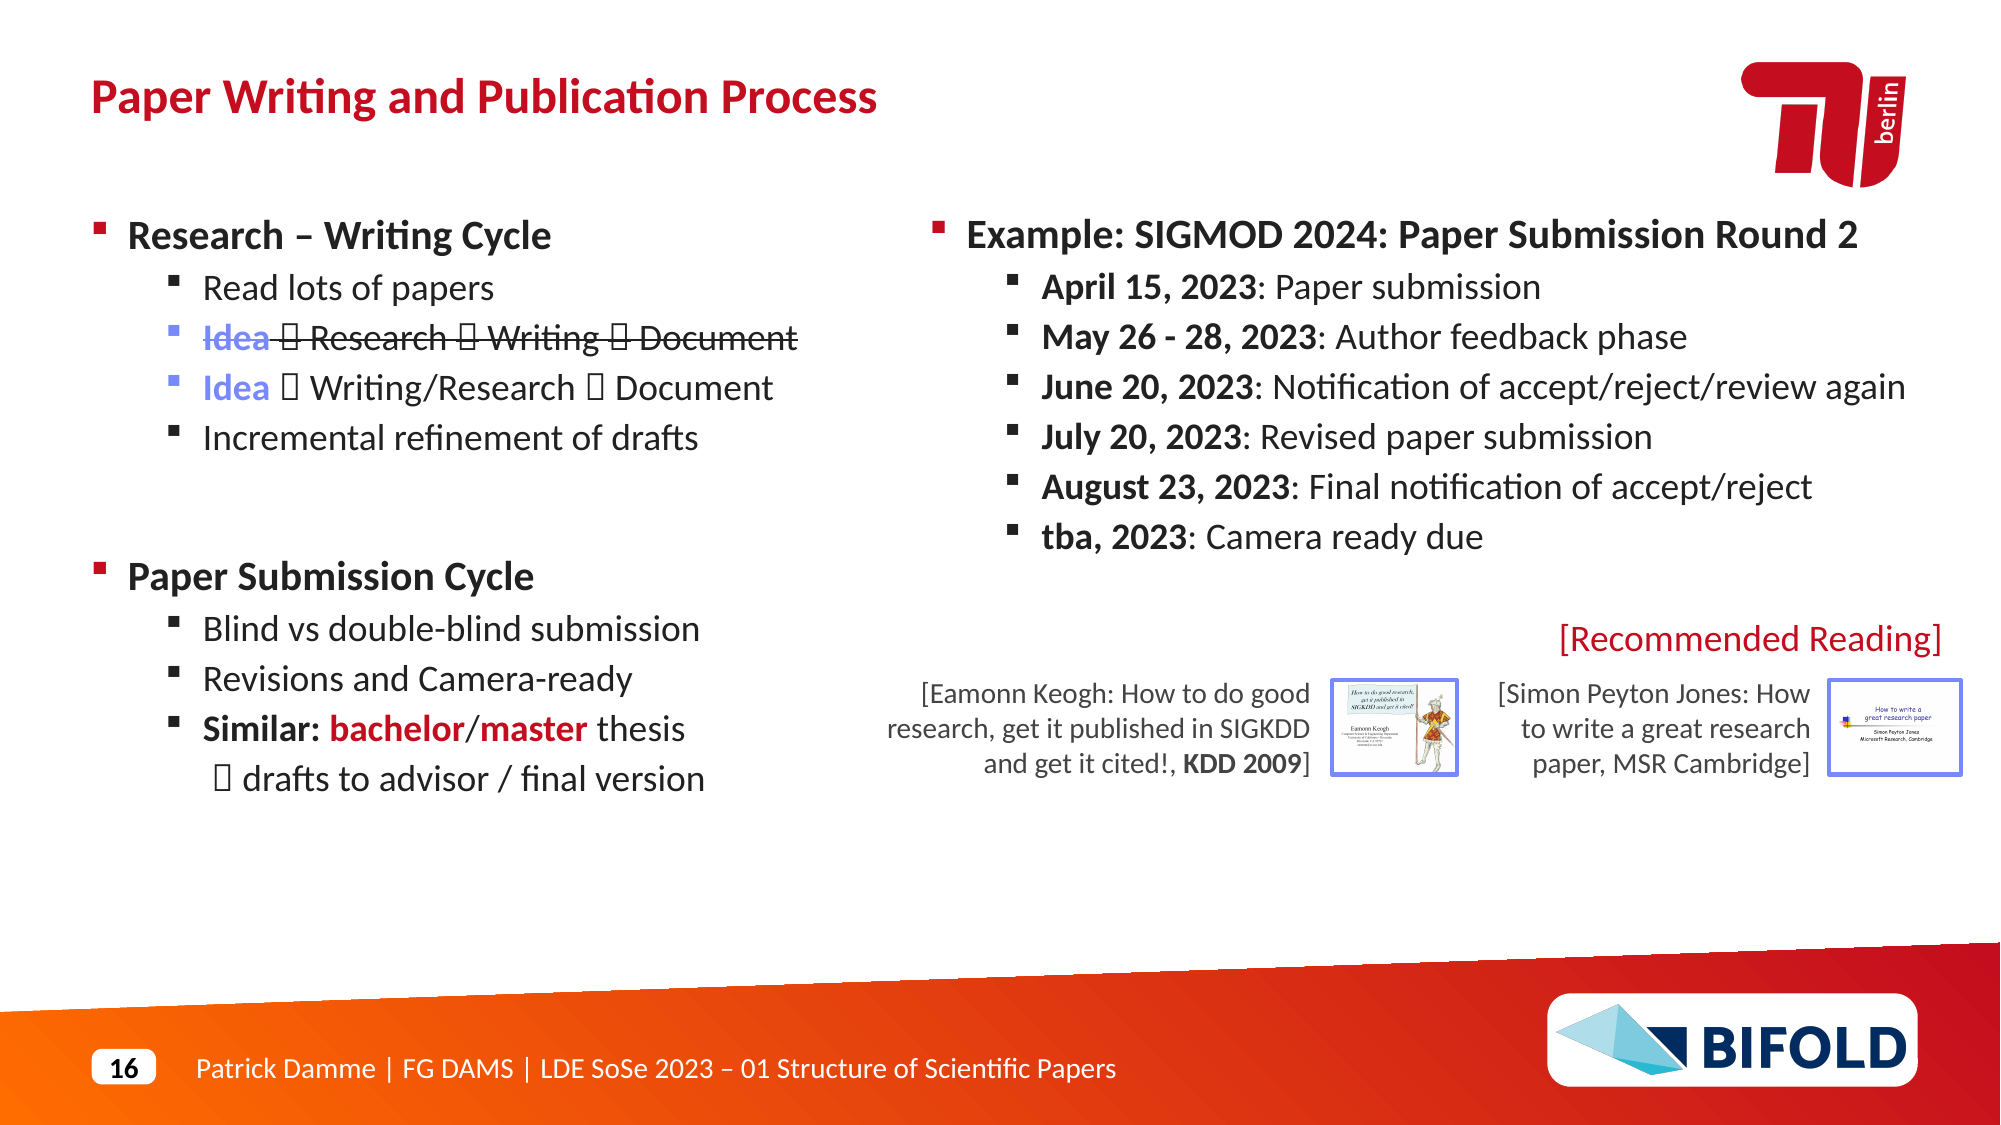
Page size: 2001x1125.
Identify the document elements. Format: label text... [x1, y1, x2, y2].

list Research – Writing Cycle Read lots of papers Idea  Research  Writing  Document Idea  Writing/Research  Document Incremental refinement of drafts Paper Submission Cycle Blind vs double-blind submission Revisions and Camera-ready Similar: bachelor/master thesis  drafts to advisor / final version [90, 208, 1000, 948]
text_box [Eamonn Keogh: How to do good research, get it published in SIGKDD and get it cited!, KDD 2009] [883, 666, 1311, 787]
picture [1556, 1004, 1906, 1075]
list Paper Writing and Publication Process [91, 65, 1455, 183]
picture [1830, 682, 1959, 773]
list Example: SIGMOD 2024: Paper Submission Round 2 April 15, 2023: Paper submission May 26 - 28, 2023: Author feedback phase June 20, 2023: Notification of accept/reject/review again July 20, 2023: Revised paper submission August 23, 2023: Final notification of accept/reject tba, 2023: Camera ready due [929, 207, 1913, 569]
picture [1334, 682, 1455, 773]
text_box [Simon Peyton Jones: How to write a great research paper, MSR Cambridge] [1483, 666, 1811, 787]
text_box [Recommended Reading] [1543, 606, 1959, 666]
picture [1741, 62, 1906, 188]
